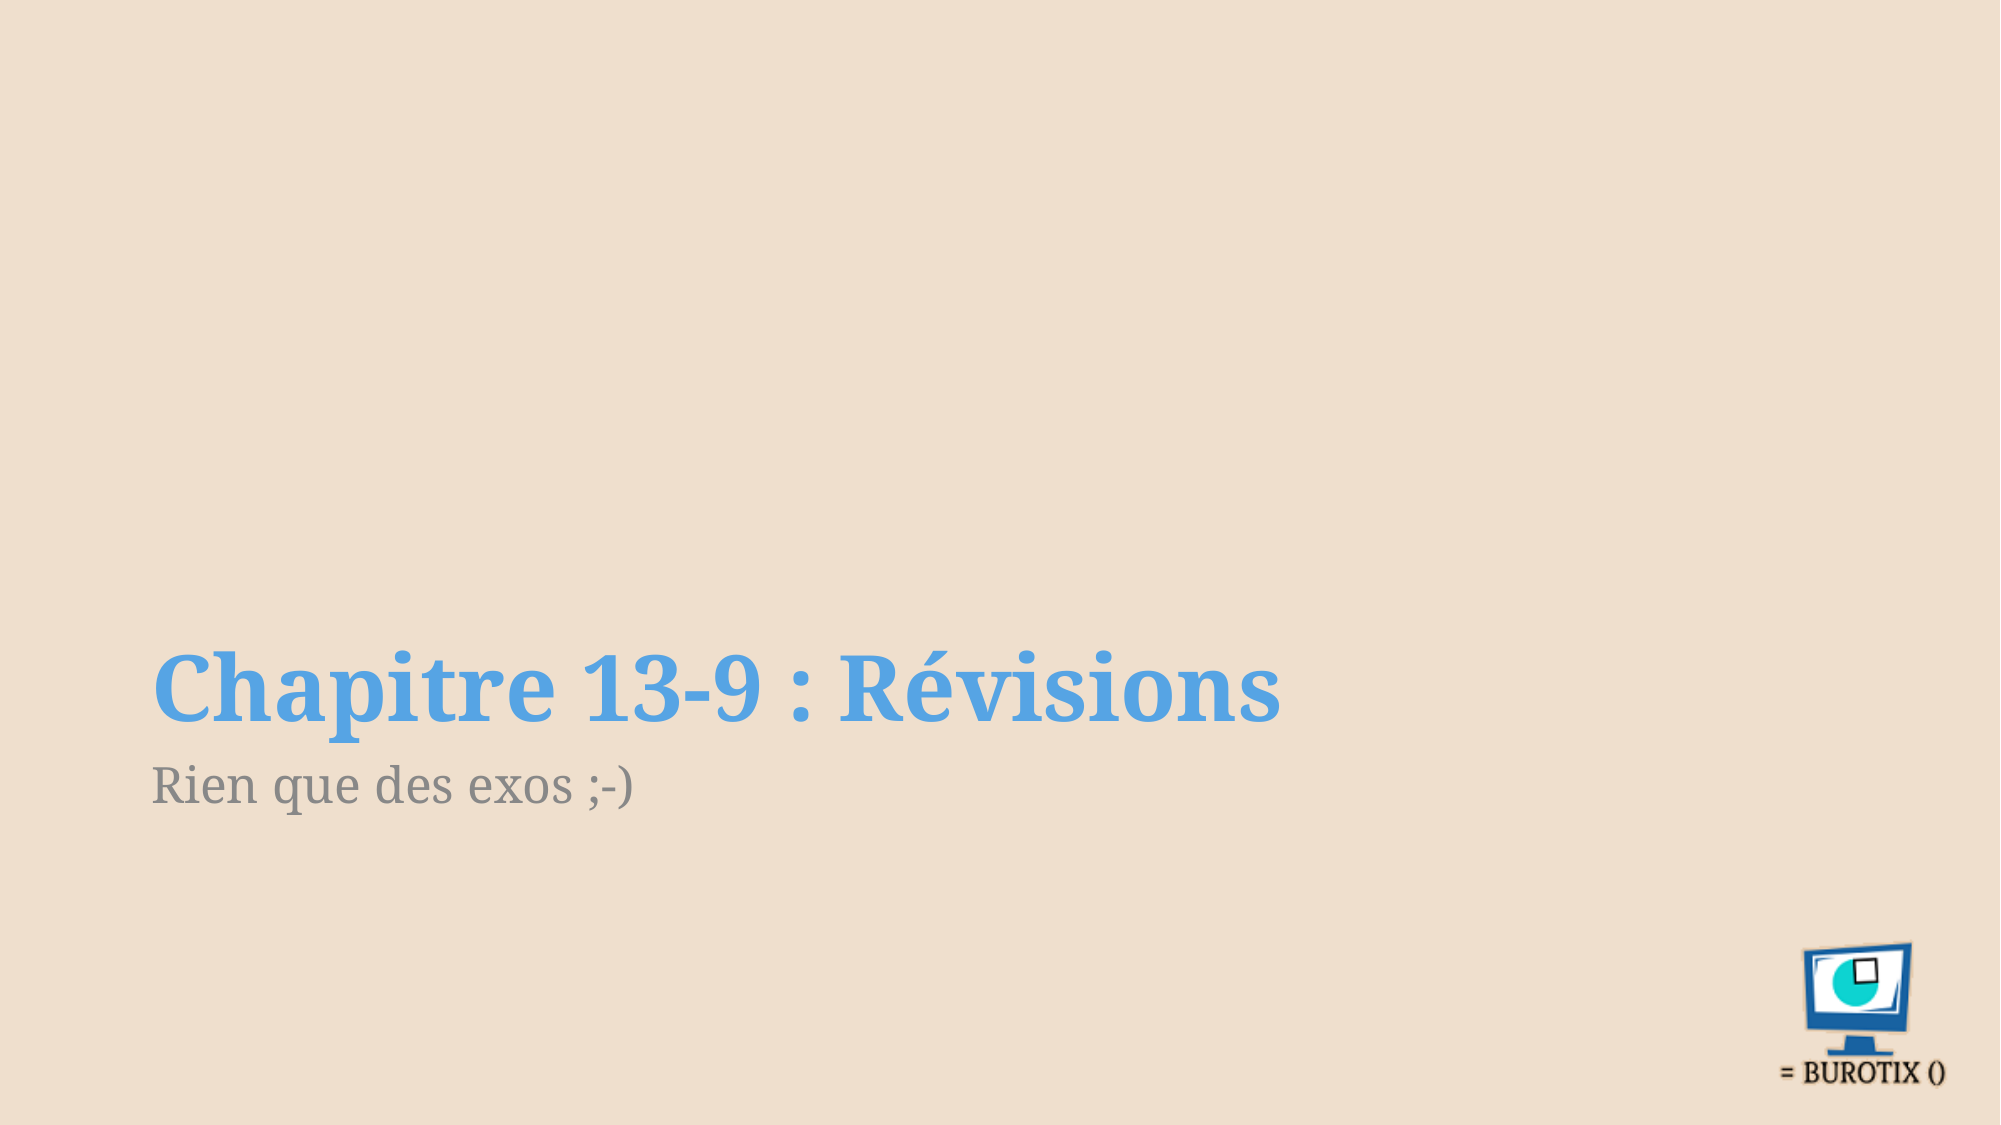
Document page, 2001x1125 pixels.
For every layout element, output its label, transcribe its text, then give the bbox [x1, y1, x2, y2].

list Rien que des exos ;-) [136, 752, 1862, 999]
picture [1776, 938, 1949, 1089]
title Chapitre 13-9 : Révisions [136, 280, 1862, 749]
